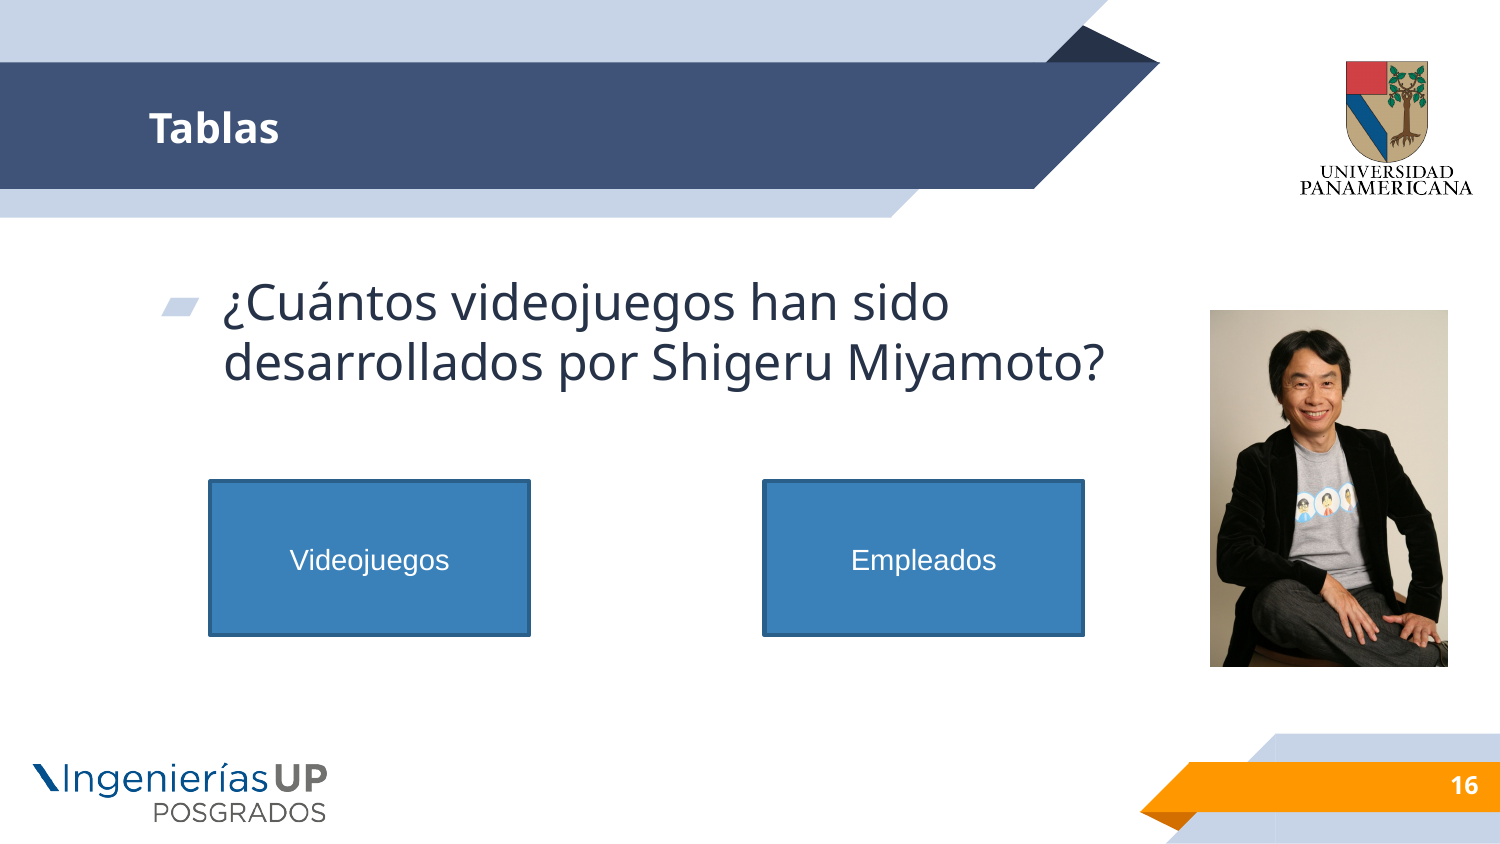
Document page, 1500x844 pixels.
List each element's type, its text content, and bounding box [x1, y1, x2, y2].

picture [1210, 310, 1448, 667]
title Tablas [133, 64, 1035, 190]
picture [15, 737, 344, 844]
picture [1286, 44, 1490, 210]
list ¿Cuántos videojuegos han sido desarrollados por Shigeru Miyamoto? [133, 217, 1140, 734]
text_box Videojuegos [208, 479, 531, 637]
text_box Empleados [762, 479, 1085, 637]
slide_number 16 [1249, 760, 1494, 813]
